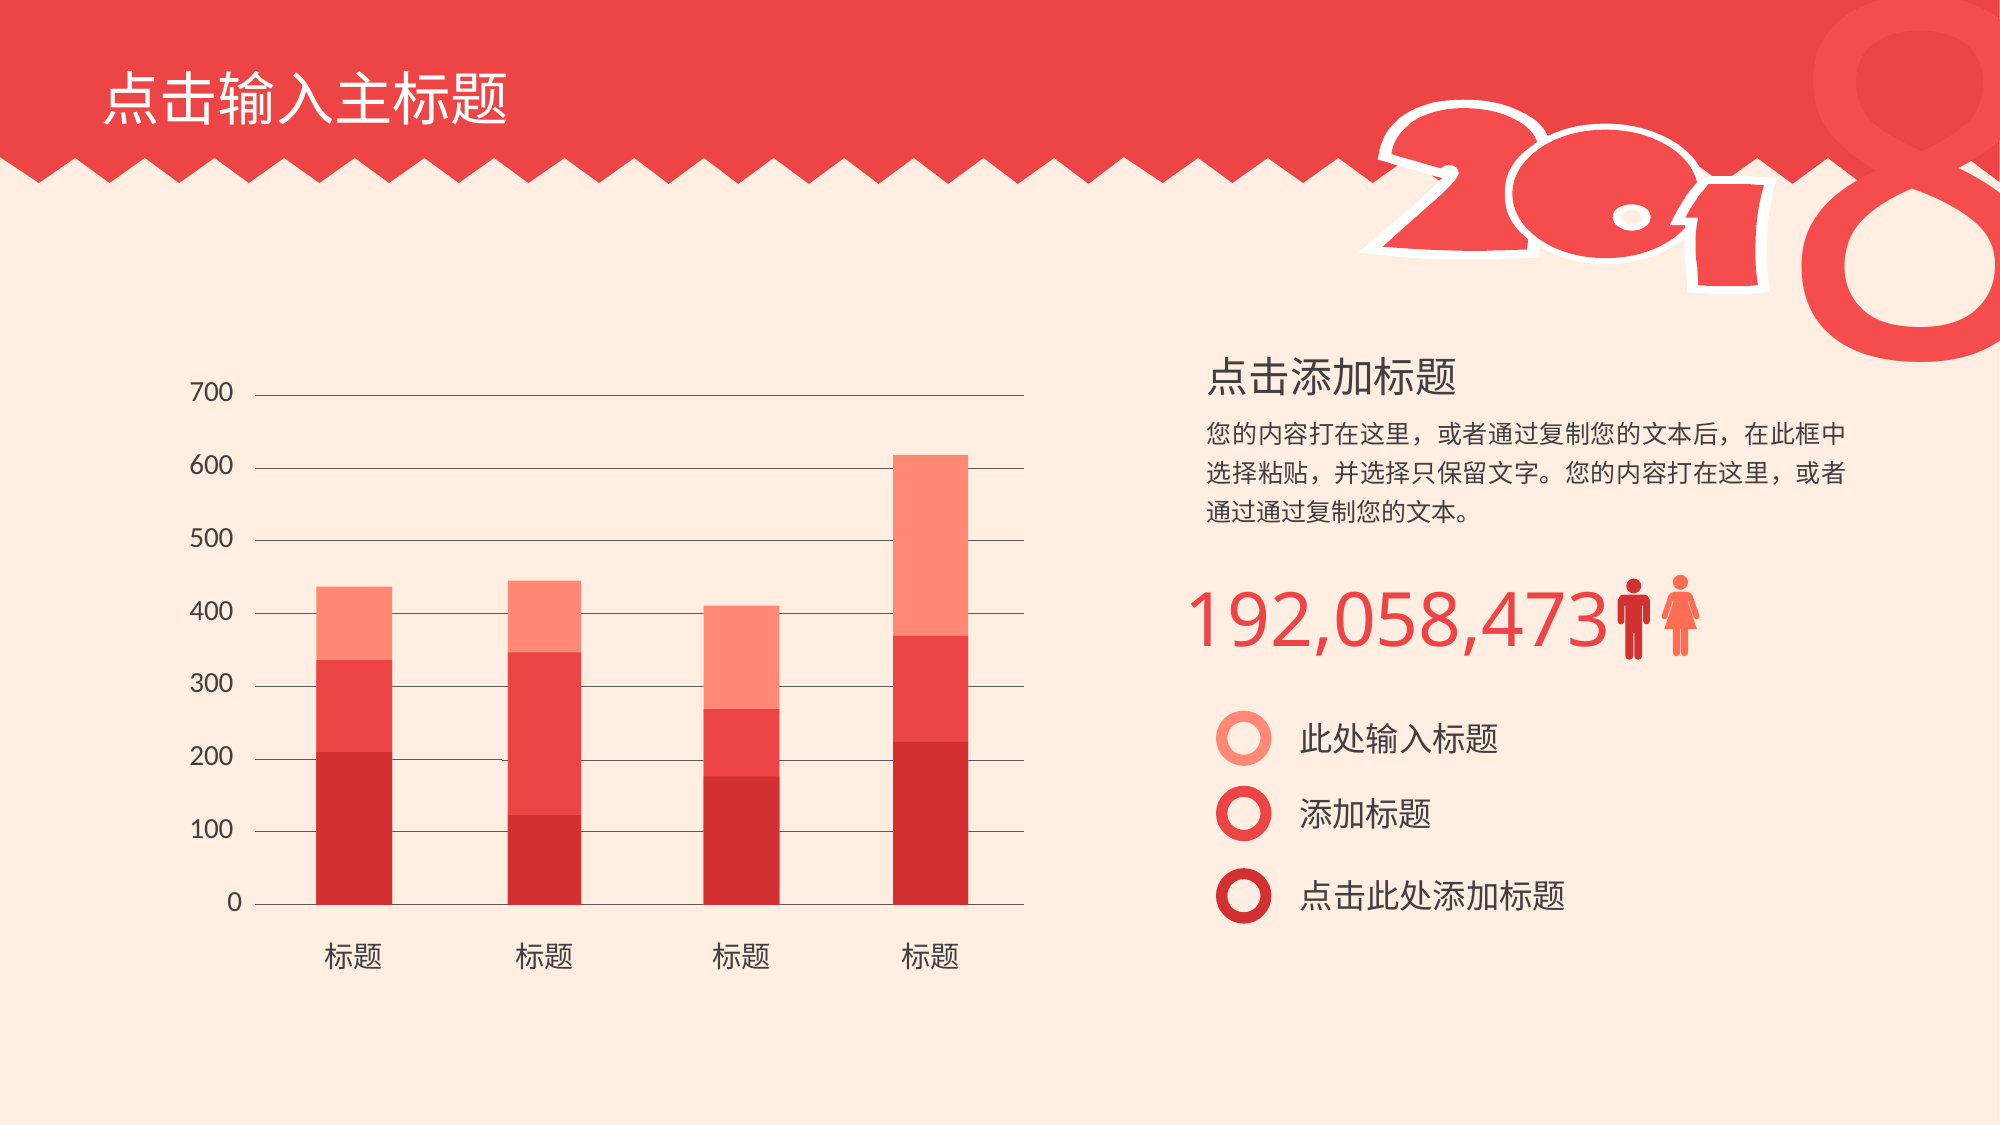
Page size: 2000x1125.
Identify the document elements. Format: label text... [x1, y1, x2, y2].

text_box 200 [174, 728, 249, 779]
text_box [316, 660, 393, 752]
text_box [316, 752, 393, 905]
text_box [703, 709, 780, 776]
text_box 标题 [310, 931, 399, 981]
text_box 点击输入主标题 [86, 54, 525, 140]
text_box 700 [174, 364, 249, 415]
text_box 添加标题 [1284, 785, 1448, 841]
text_box [893, 454, 969, 635]
text_box [507, 815, 582, 905]
text_box [1661, 591, 1700, 657]
text_box 192,058,473 [1169, 563, 1626, 669]
text_box [1216, 868, 1272, 924]
text_box 点击添加标题 [1192, 326, 1484, 402]
text_box 500 [174, 510, 249, 561]
text_box 标题 [886, 931, 975, 981]
text_box 您的内容打在这里，或者通过复制您的文本后，在此框中选择粘贴，并选择只保留文字。您的内容打在这里，或者通过通过复制您的文本。 [1192, 401, 1863, 534]
text_box 100 [174, 801, 249, 852]
text_box 标题 [500, 931, 589, 981]
text_box [1617, 578, 1650, 660]
text_box [893, 741, 969, 905]
text_box [507, 652, 582, 815]
text_box [1216, 785, 1272, 842]
text_box [1672, 574, 1689, 590]
text_box [507, 580, 582, 652]
text_box [316, 586, 393, 660]
text_box 600 [174, 437, 249, 488]
text_box 标题 [697, 931, 786, 981]
text_box [893, 635, 969, 741]
text_box [703, 605, 780, 709]
text_box 点击此处添加标题 [1285, 868, 1581, 923]
text_box 此处输入标题 [1284, 710, 1514, 766]
text_box 0 [212, 874, 258, 925]
text_box 400 [174, 583, 249, 634]
text_box 300 [174, 656, 249, 706]
text_box [1216, 710, 1272, 766]
text_box [703, 776, 780, 905]
